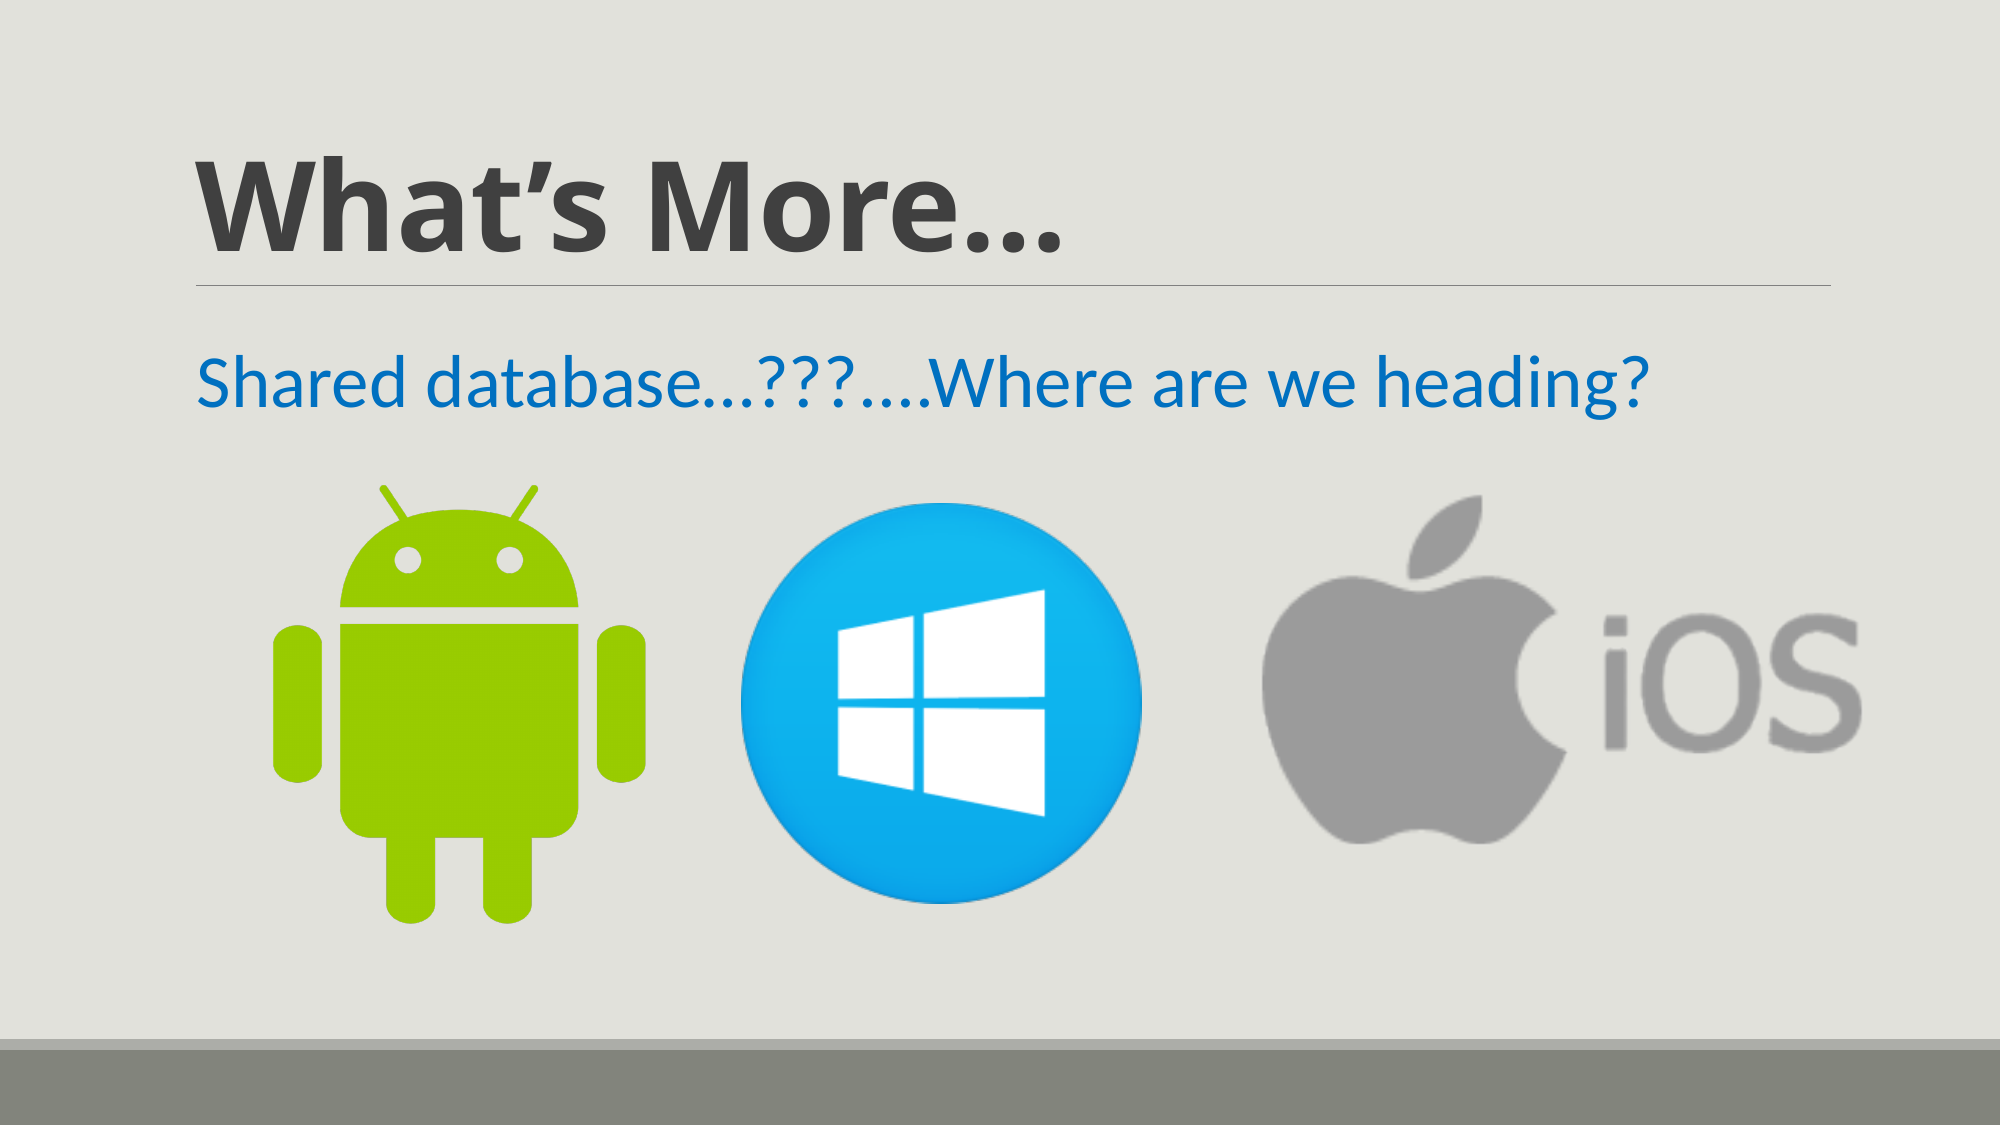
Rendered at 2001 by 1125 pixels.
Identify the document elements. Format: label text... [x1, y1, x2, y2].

picture [1180, 284, 1954, 1058]
picture [948, 710, 1142, 904]
picture [838, 616, 914, 700]
picture [923, 589, 1046, 698]
picture [740, 502, 937, 698]
picture [946, 502, 1142, 697]
picture [923, 708, 1046, 817]
picture [838, 707, 914, 791]
picture [740, 709, 935, 904]
title What’s More… [180, 47, 1830, 285]
picture [234, 479, 683, 927]
list Shared database…???....Where are we heading? [180, 335, 1177, 996]
